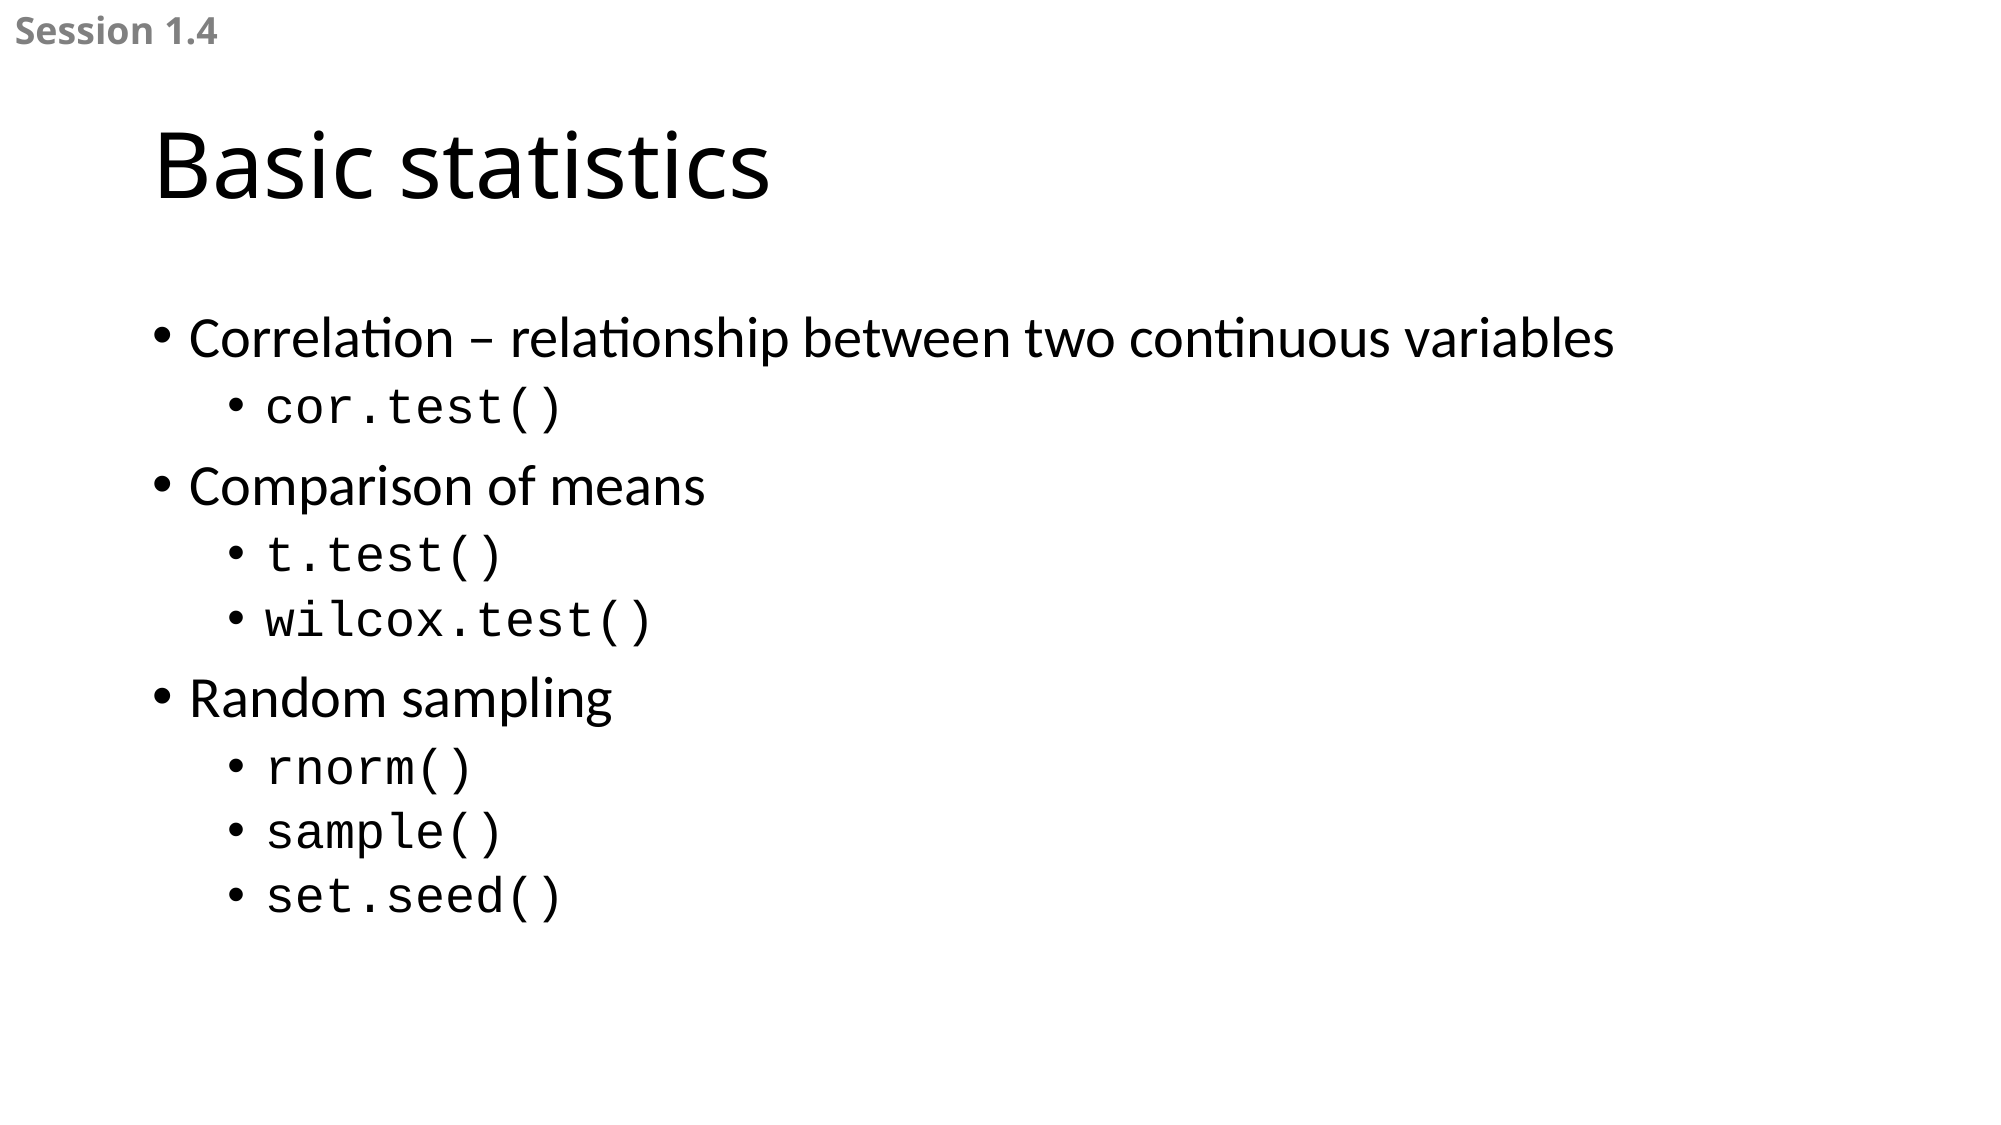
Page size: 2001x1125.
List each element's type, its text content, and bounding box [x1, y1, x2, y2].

title Basic statistics [137, 59, 1863, 278]
list Correlation – relationship between two continuous variables cor.test() Comparison of means t.test() wilcox.test() Random sampling rnorm() sample() set.seed() [137, 299, 1863, 1014]
text_box Session 1.4 [0, 0, 1001, 60]
